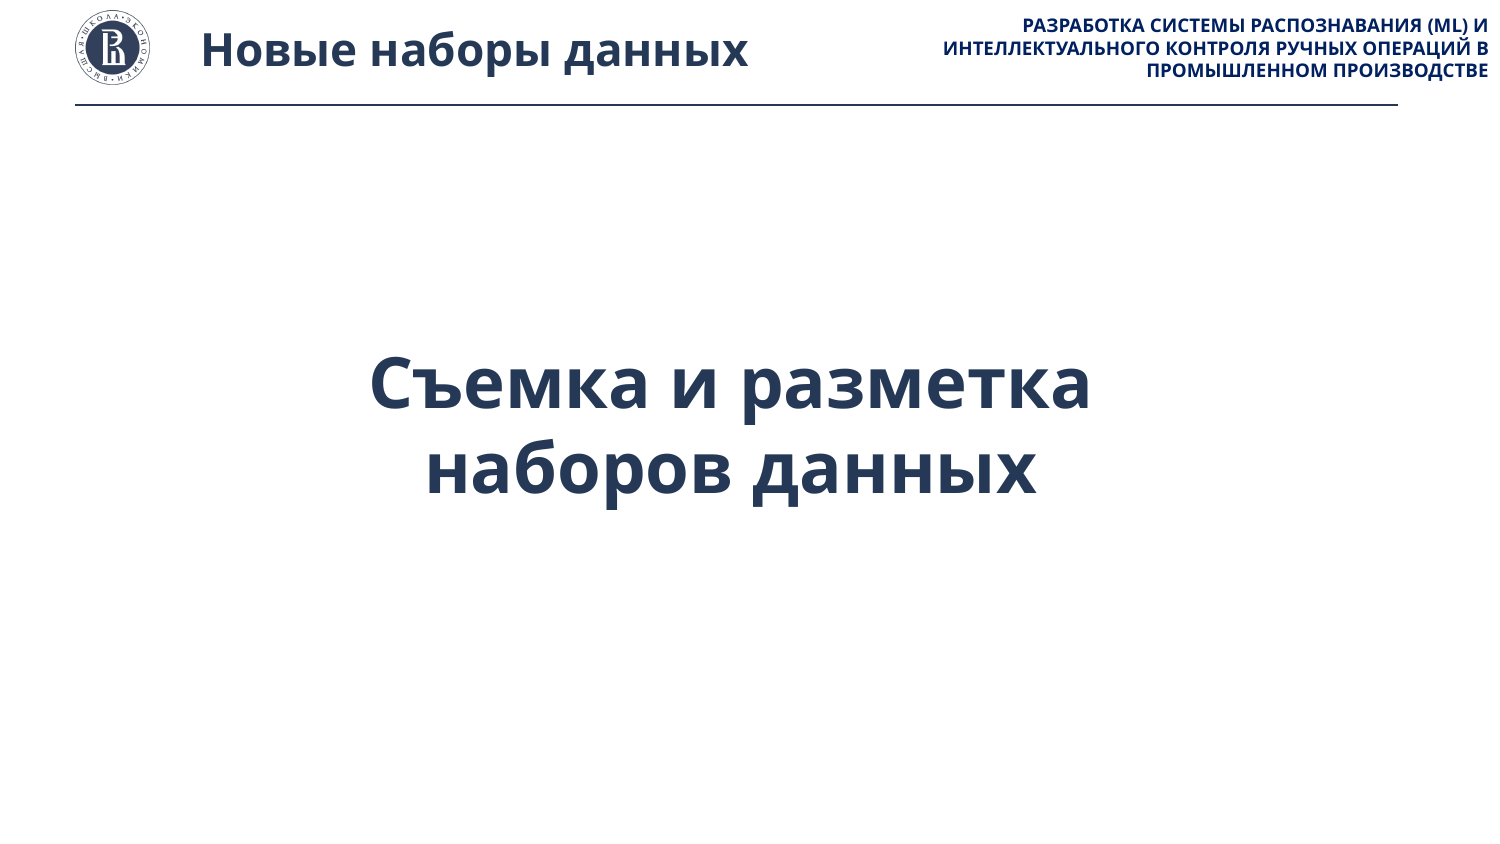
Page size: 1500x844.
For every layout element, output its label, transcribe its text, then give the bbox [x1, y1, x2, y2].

picture [75, 10, 150, 86]
text_box РАЗРАБОТКА СИСТЕМЫ РАСПОЗНАВАНИЯ (ML) И ИНТЕЛЛЕКТУАЛЬНОГО КОНТРОЛЯ РУЧНЫХ ОПЕРАЦИЙ В ПРОМЫШЛЕННОМ ПРОИЗВОДСТВЕ [896, 2, 1500, 94]
text_box Съемка и разметка наборов данных [216, 333, 1245, 593]
text_box Новые наборы данных [195, 15, 896, 81]
